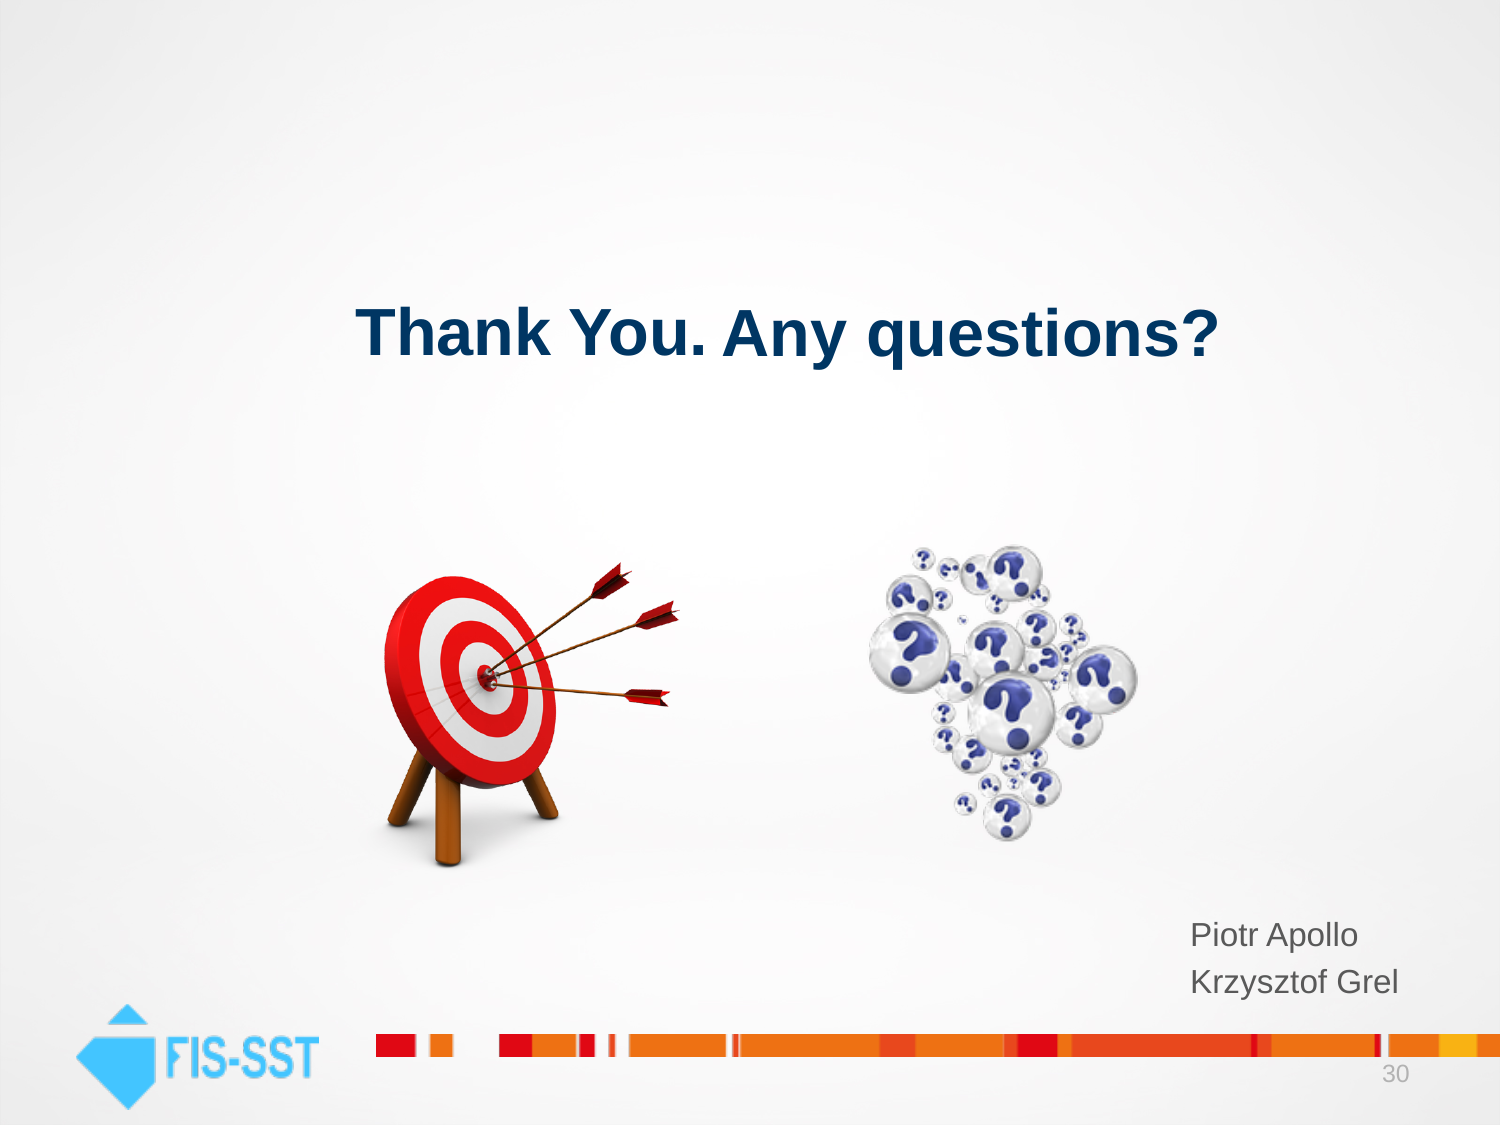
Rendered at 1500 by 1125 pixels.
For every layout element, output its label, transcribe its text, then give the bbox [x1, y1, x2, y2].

text_box Piotr Apollo Krzysztof Grel [1175, 879, 1500, 1034]
slide_number 30 [1074, 1042, 1425, 1103]
picture [0, 0, 1500, 1125]
text_box Thank You. [340, 281, 472, 377]
text_box Any questions? [472, 281, 1489, 495]
